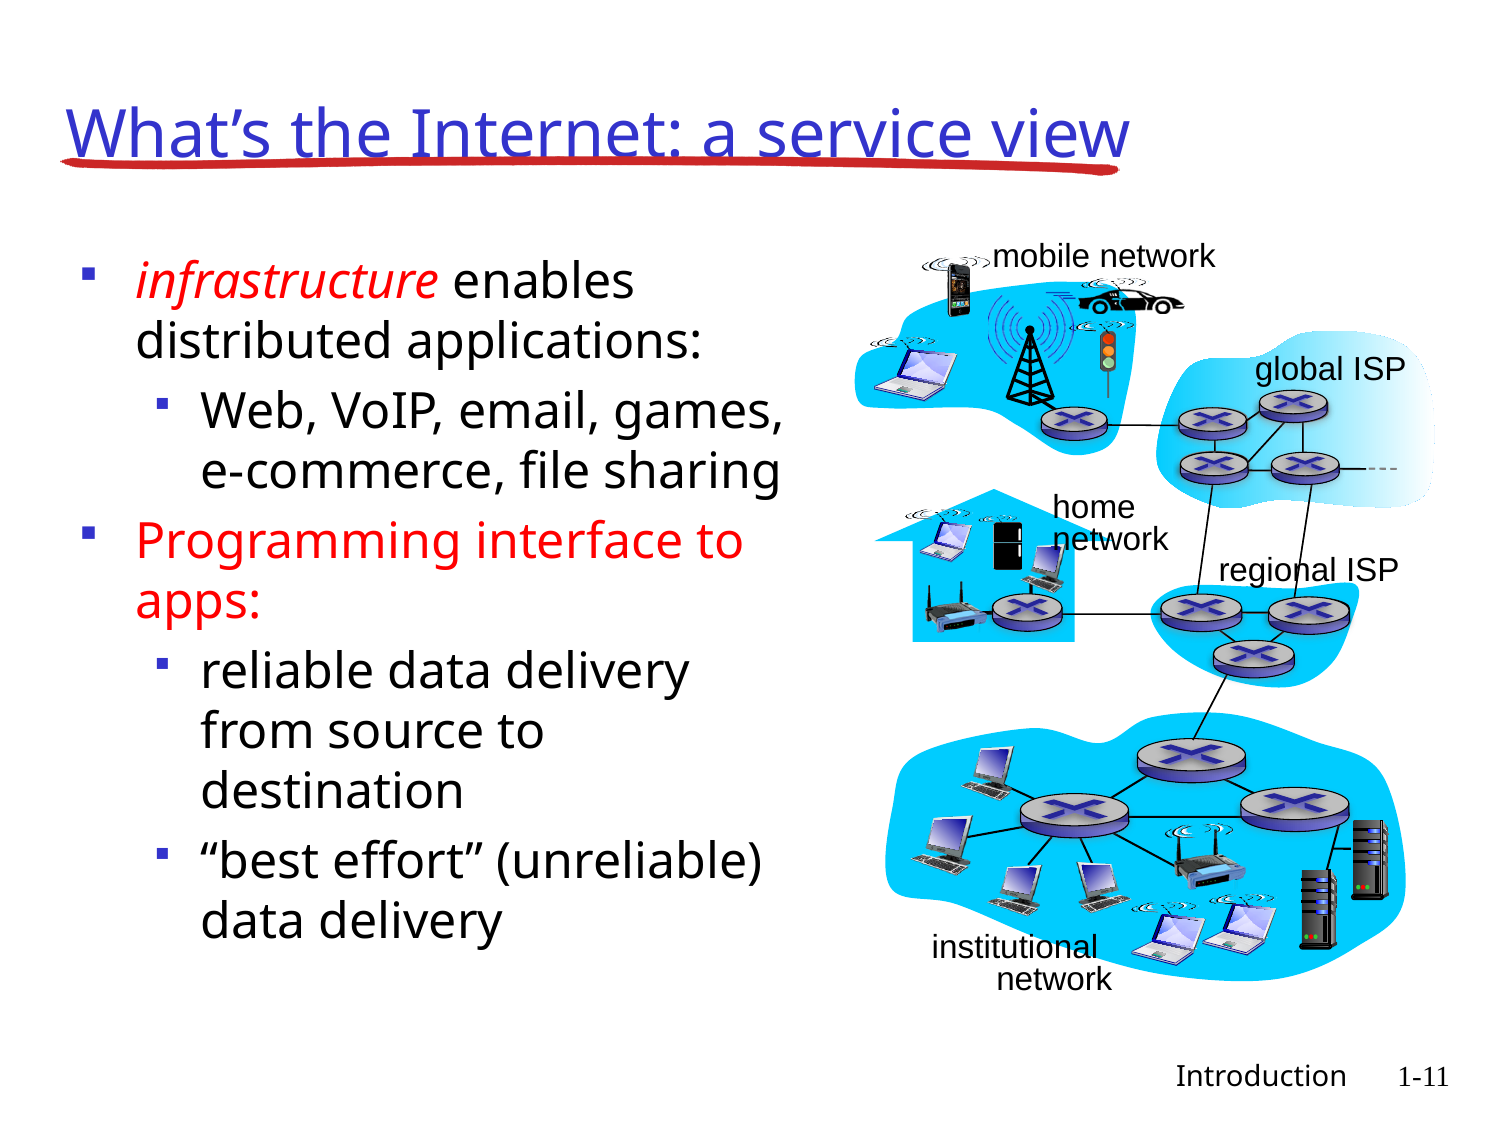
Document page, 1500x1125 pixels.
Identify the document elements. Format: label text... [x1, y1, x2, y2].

picture [56, 151, 1132, 181]
slide_number 1-11 [1362, 1049, 1466, 1125]
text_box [853, 226, 1437, 1006]
title What’s the Internet: a service view [49, 37, 1426, 226]
list infrastructure enables distributed applications: Web, VoIP, email, games, e-commerce, file sharing Programming interface to apps: reliable data delivery from source to destination “best effort” (unreliable) data delivery [63, 241, 826, 1086]
footer Introduction [887, 1049, 1362, 1125]
